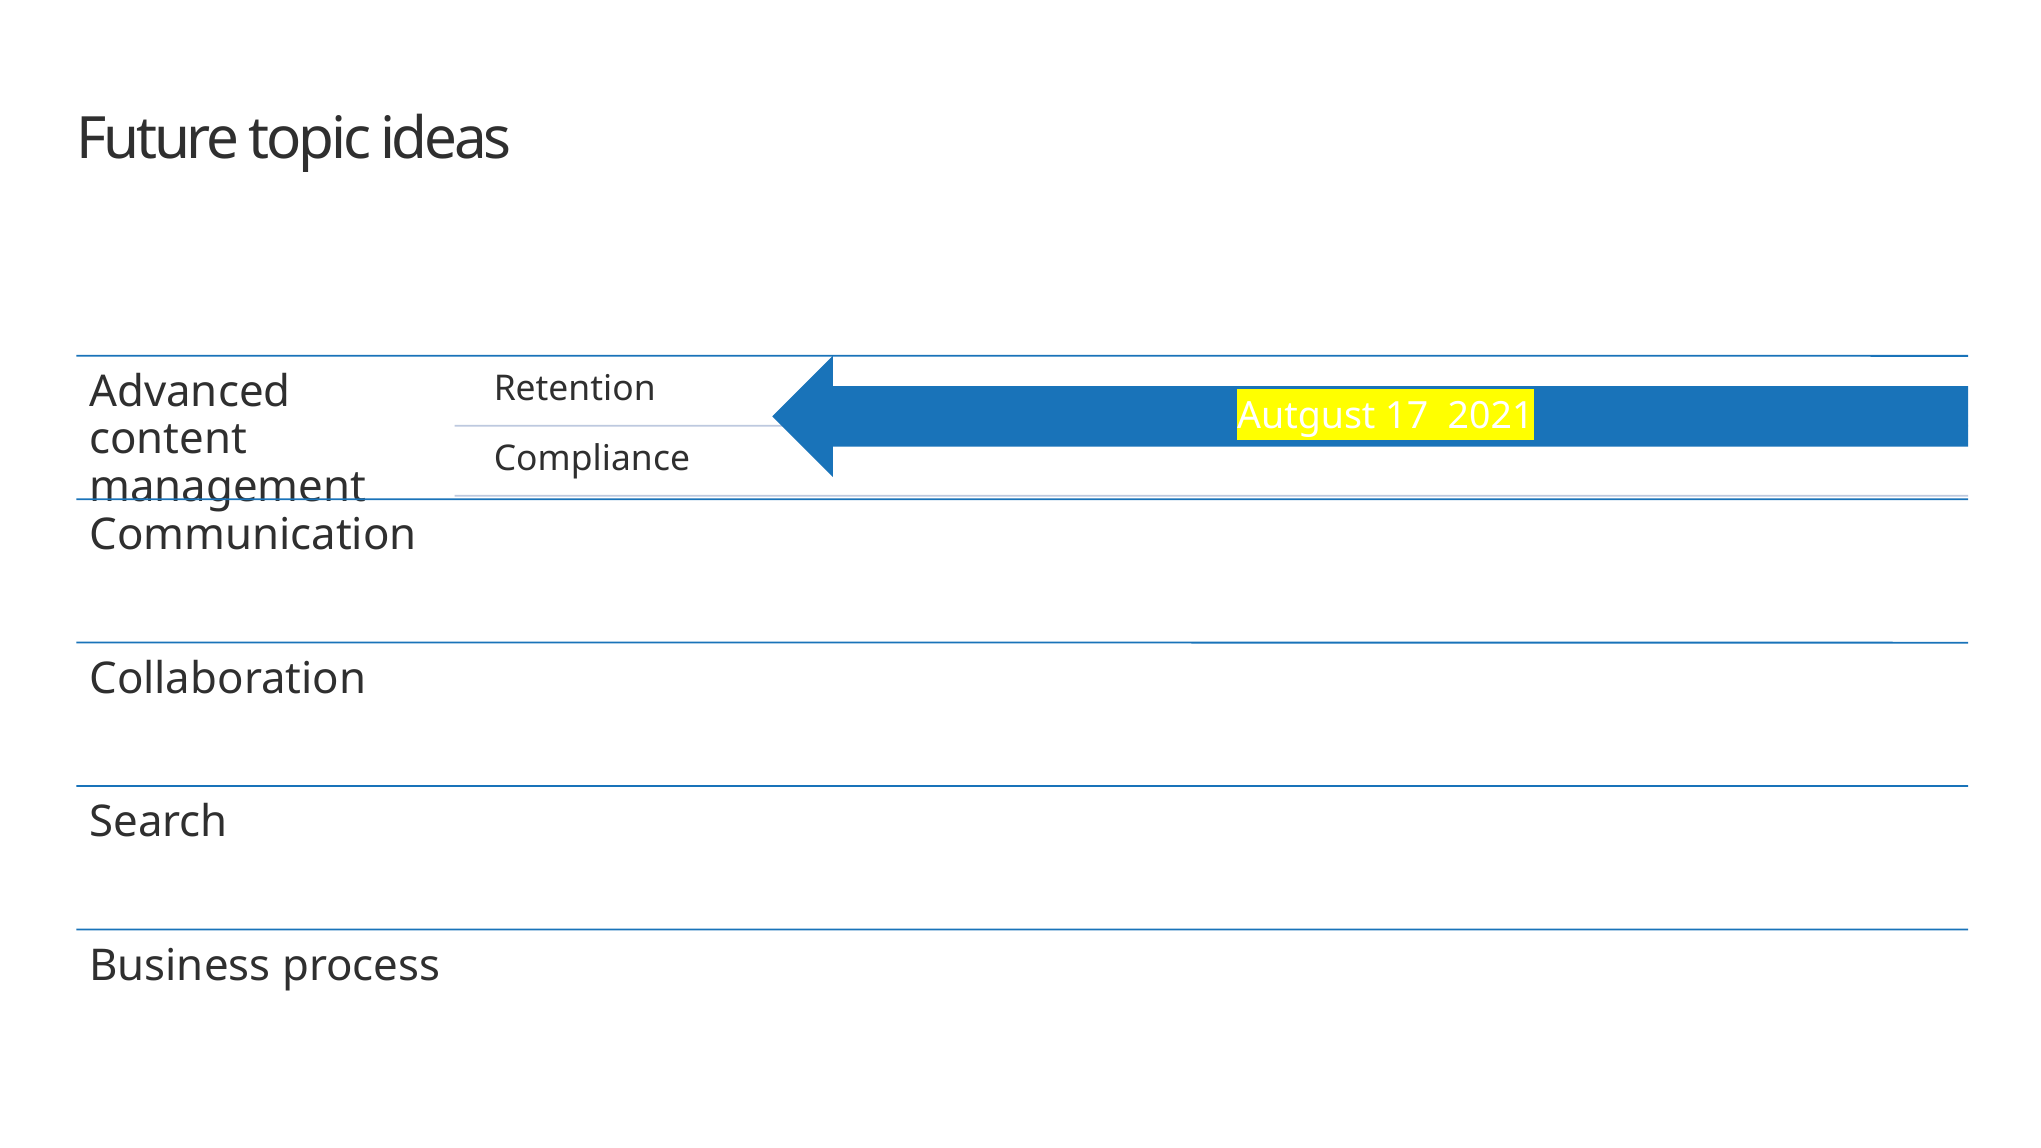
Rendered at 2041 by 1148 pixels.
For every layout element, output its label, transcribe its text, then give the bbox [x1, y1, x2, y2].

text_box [76, 355, 1969, 1074]
title Future topic ideas [76, 103, 1969, 172]
